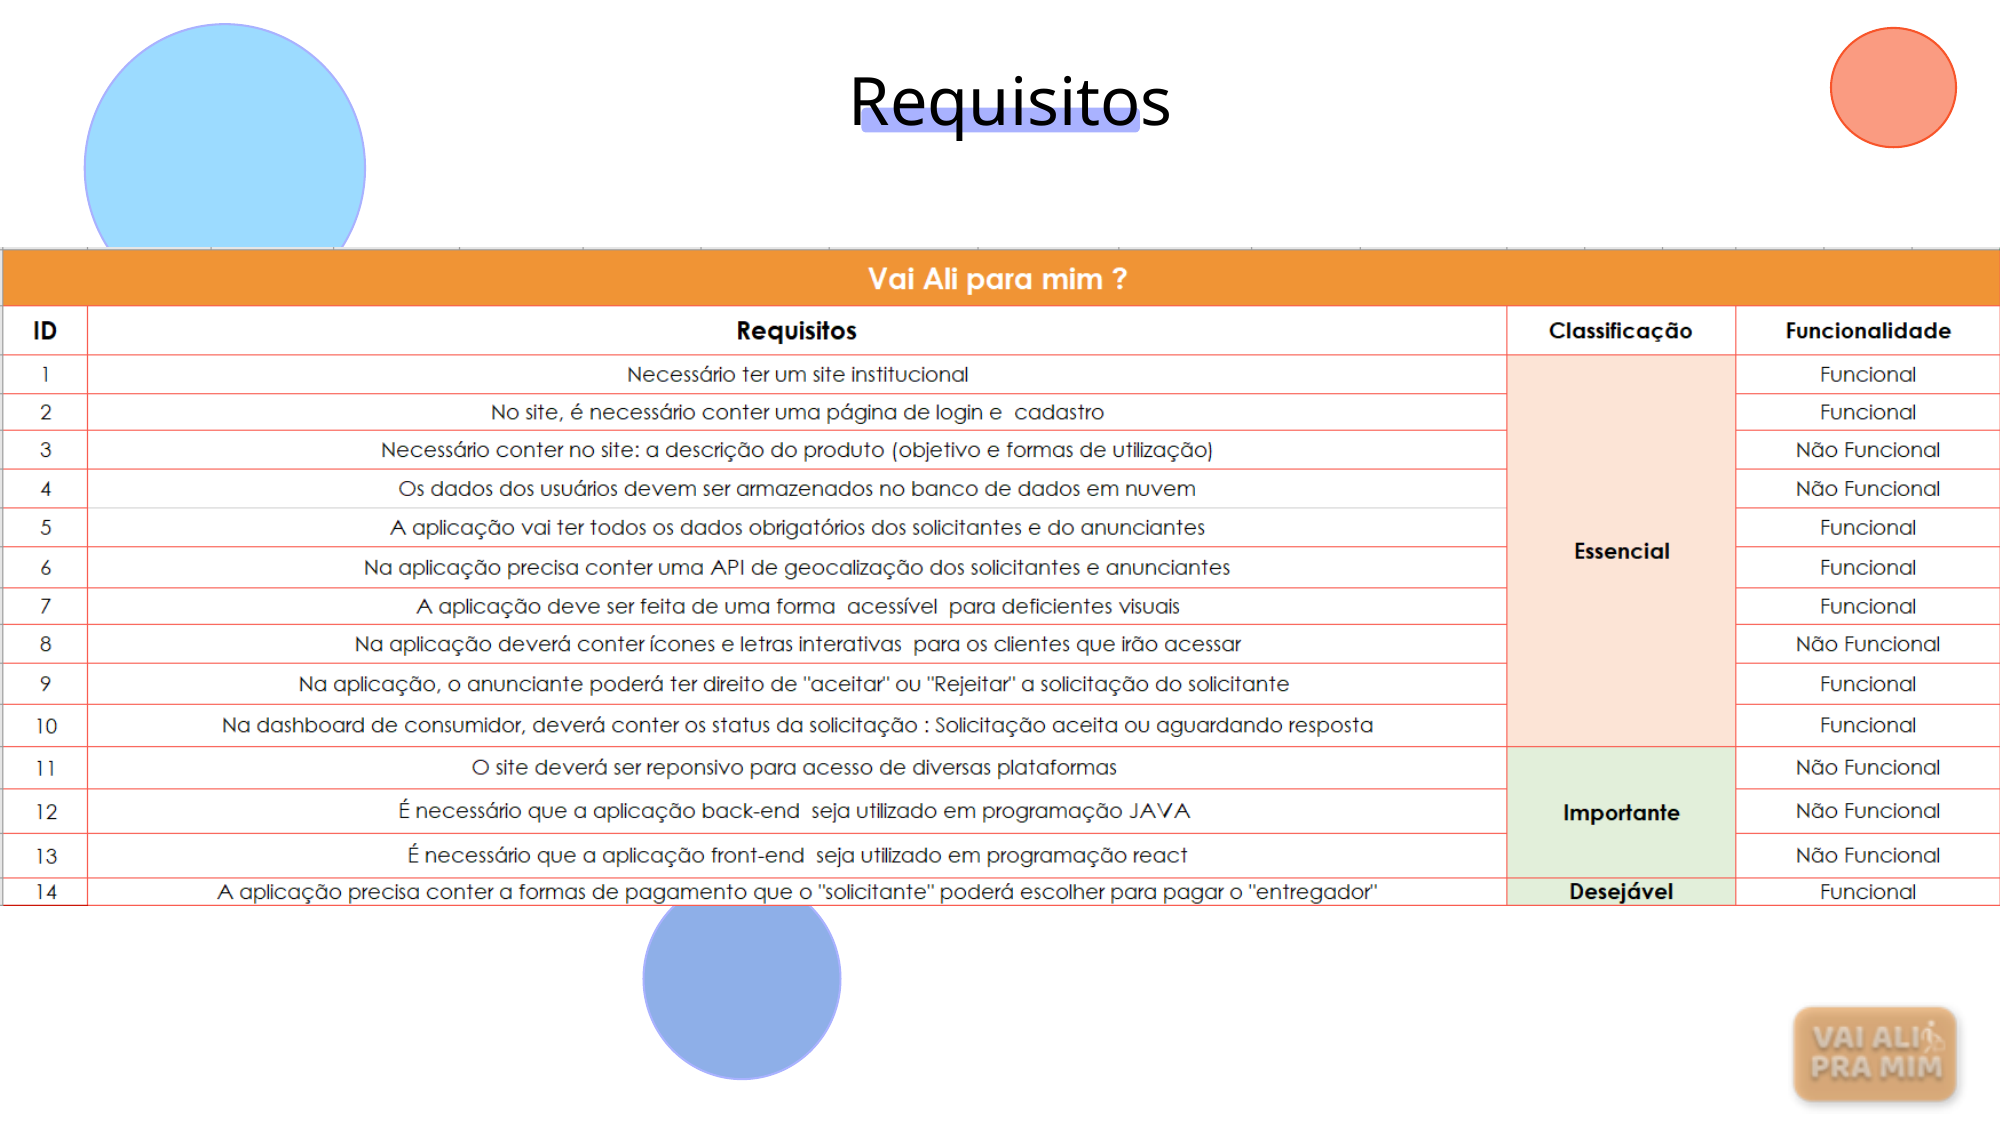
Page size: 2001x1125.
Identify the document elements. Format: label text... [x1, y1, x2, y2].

picture [1788, 1002, 2000, 1114]
text_box [83, 23, 367, 247]
text_box Requisitos [833, 51, 1284, 147]
text_box [1829, 26, 1958, 149]
picture [0, 247, 2000, 906]
text_box [642, 906, 842, 1081]
